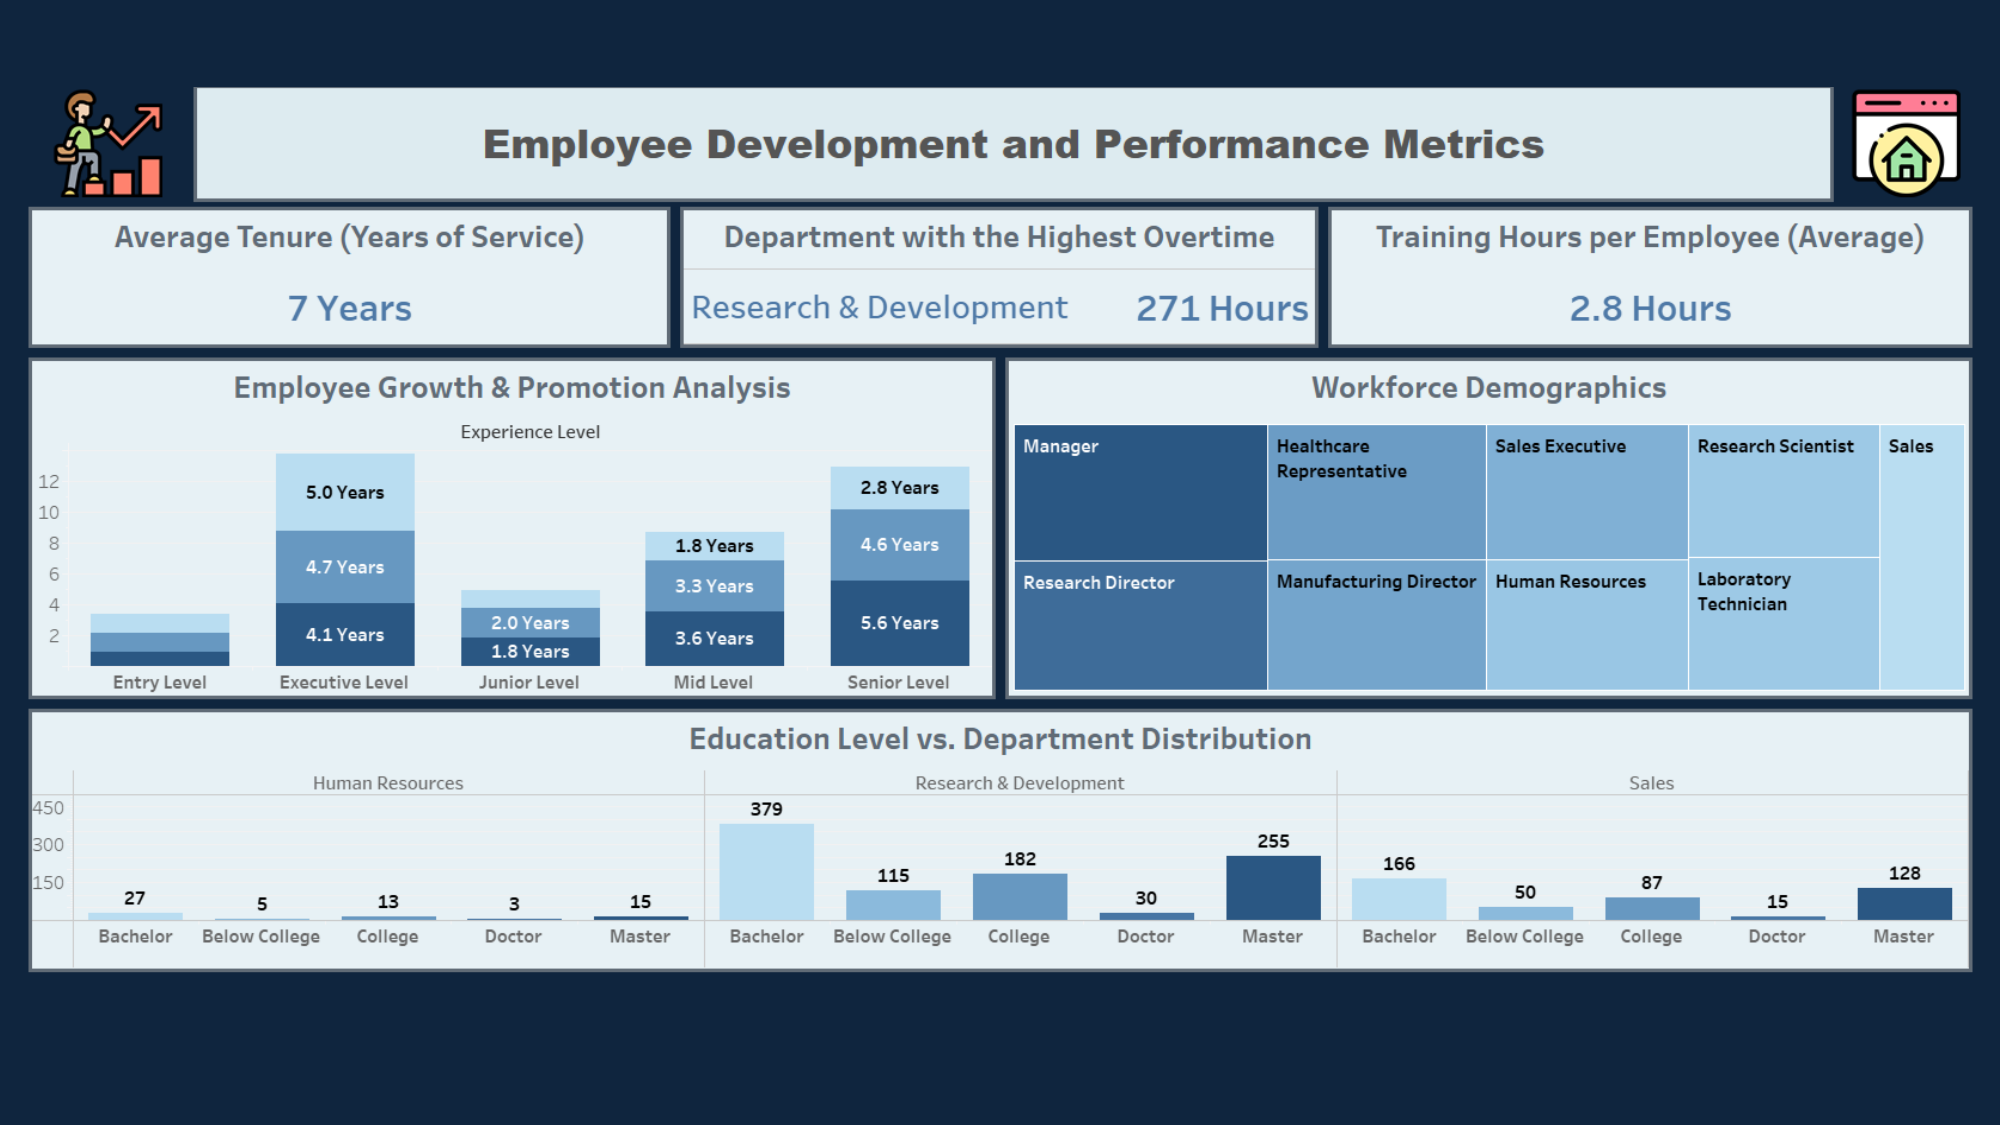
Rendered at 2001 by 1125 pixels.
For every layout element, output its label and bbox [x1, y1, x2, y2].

picture [25, 87, 1975, 977]
